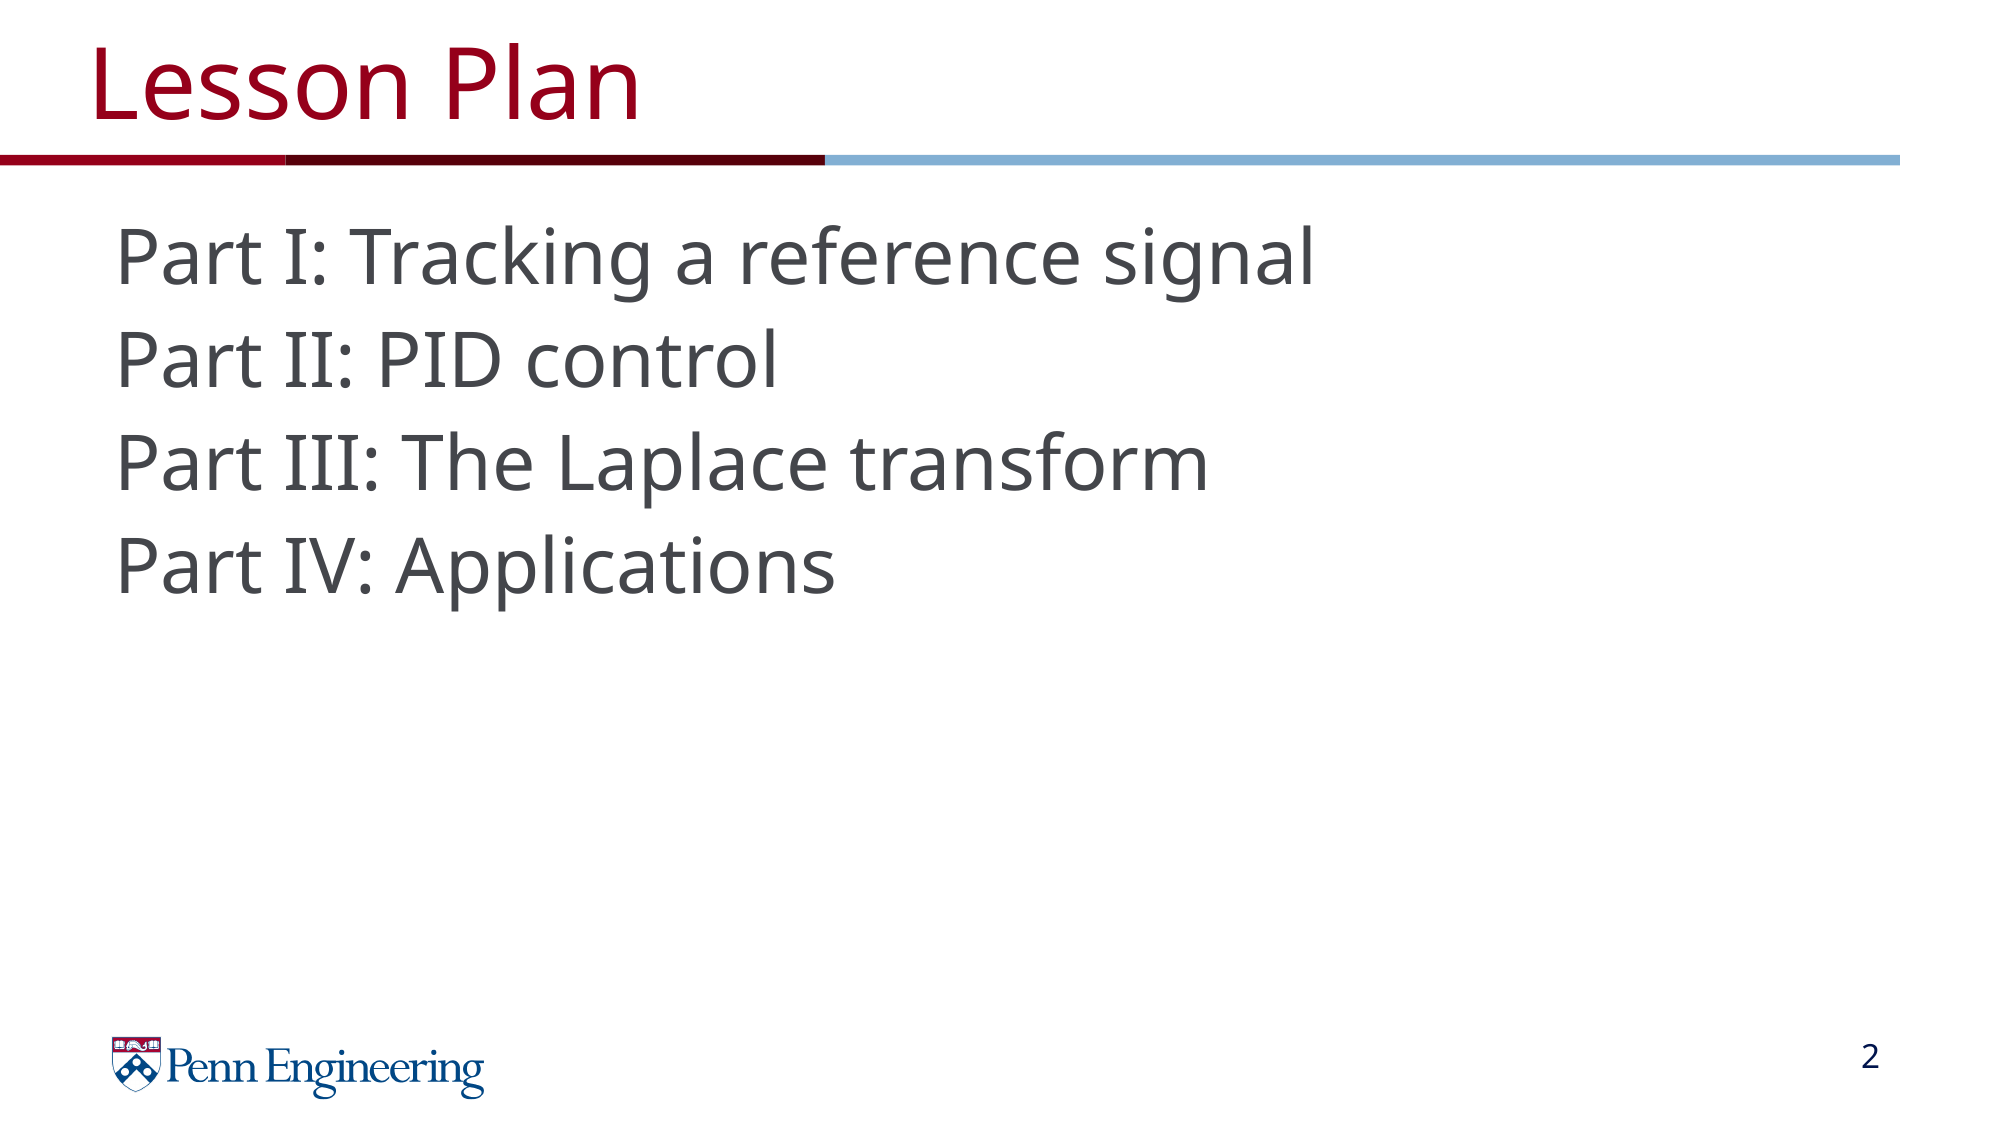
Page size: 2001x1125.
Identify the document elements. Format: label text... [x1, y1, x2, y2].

title Lesson Plan [67, 3, 1868, 156]
list Part I: Tracking a reference signal Part II: PID control Part III: The Laplace transform Part IV: Applications [94, 197, 1895, 1005]
slide_number ‹#› [1433, 1027, 1900, 1088]
picture [99, 1027, 496, 1104]
